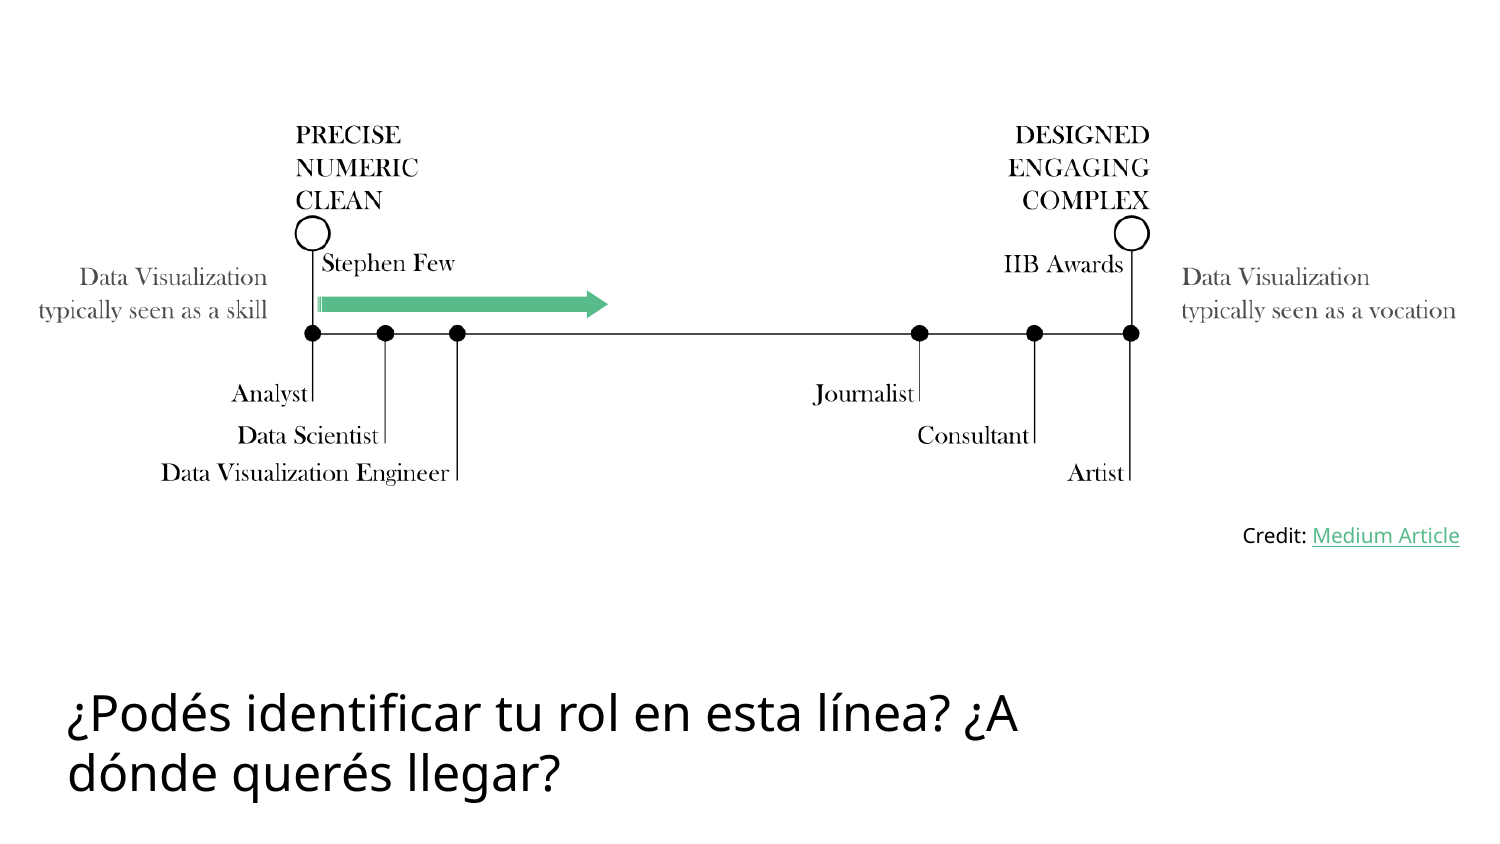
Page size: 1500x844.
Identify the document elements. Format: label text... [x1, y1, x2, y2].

picture [24, 100, 1476, 509]
list ¿Podés identificar tu rol en esta línea? ¿A dónde querés llegar? [52, 692, 1133, 791]
text_box Credit: Medium Article [839, 516, 1475, 572]
